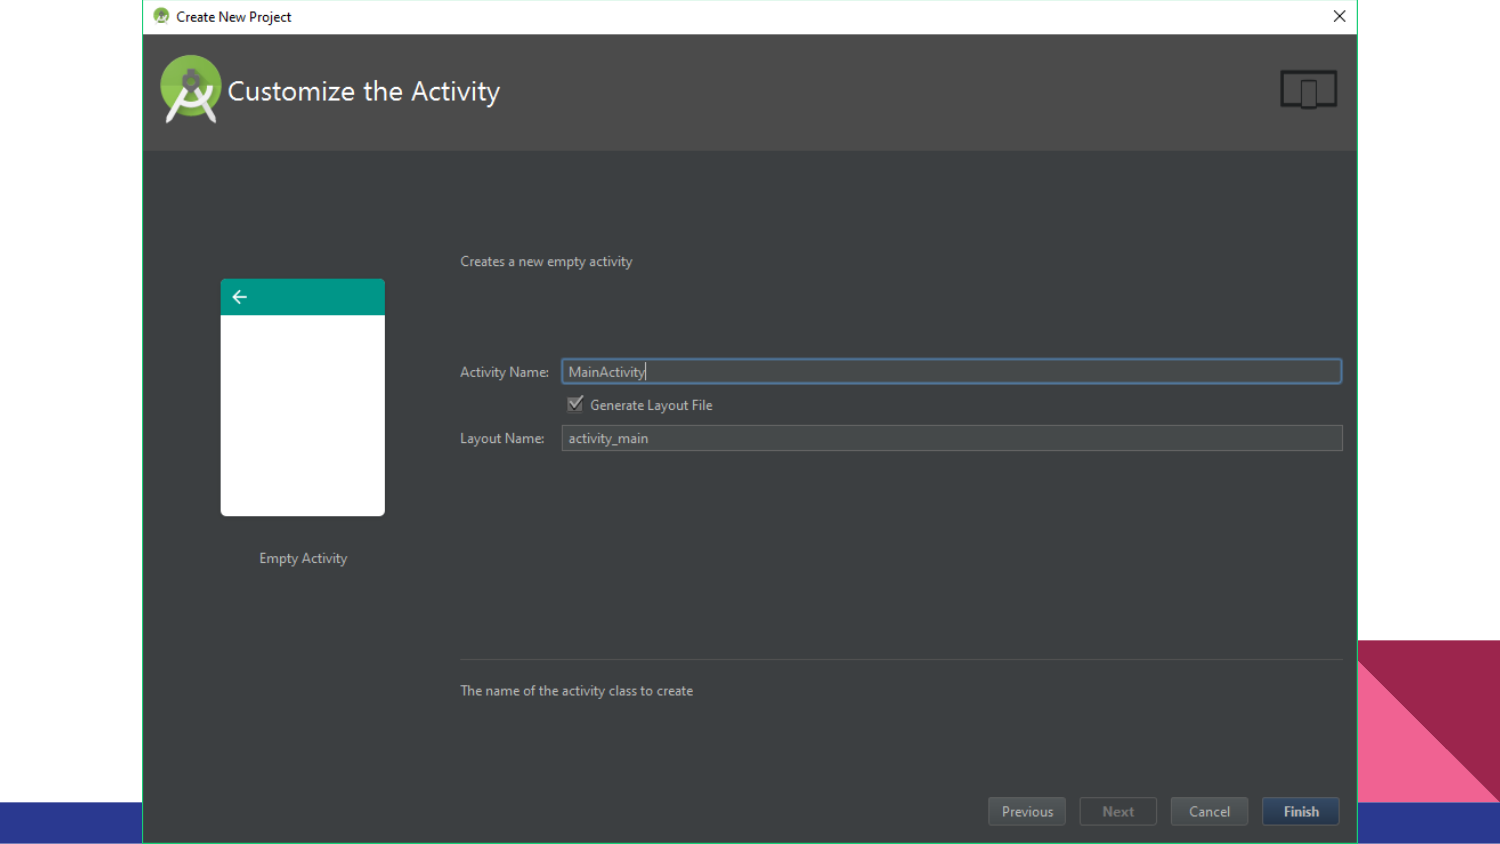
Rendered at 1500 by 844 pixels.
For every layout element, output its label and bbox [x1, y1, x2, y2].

picture [141, 0, 1358, 844]
